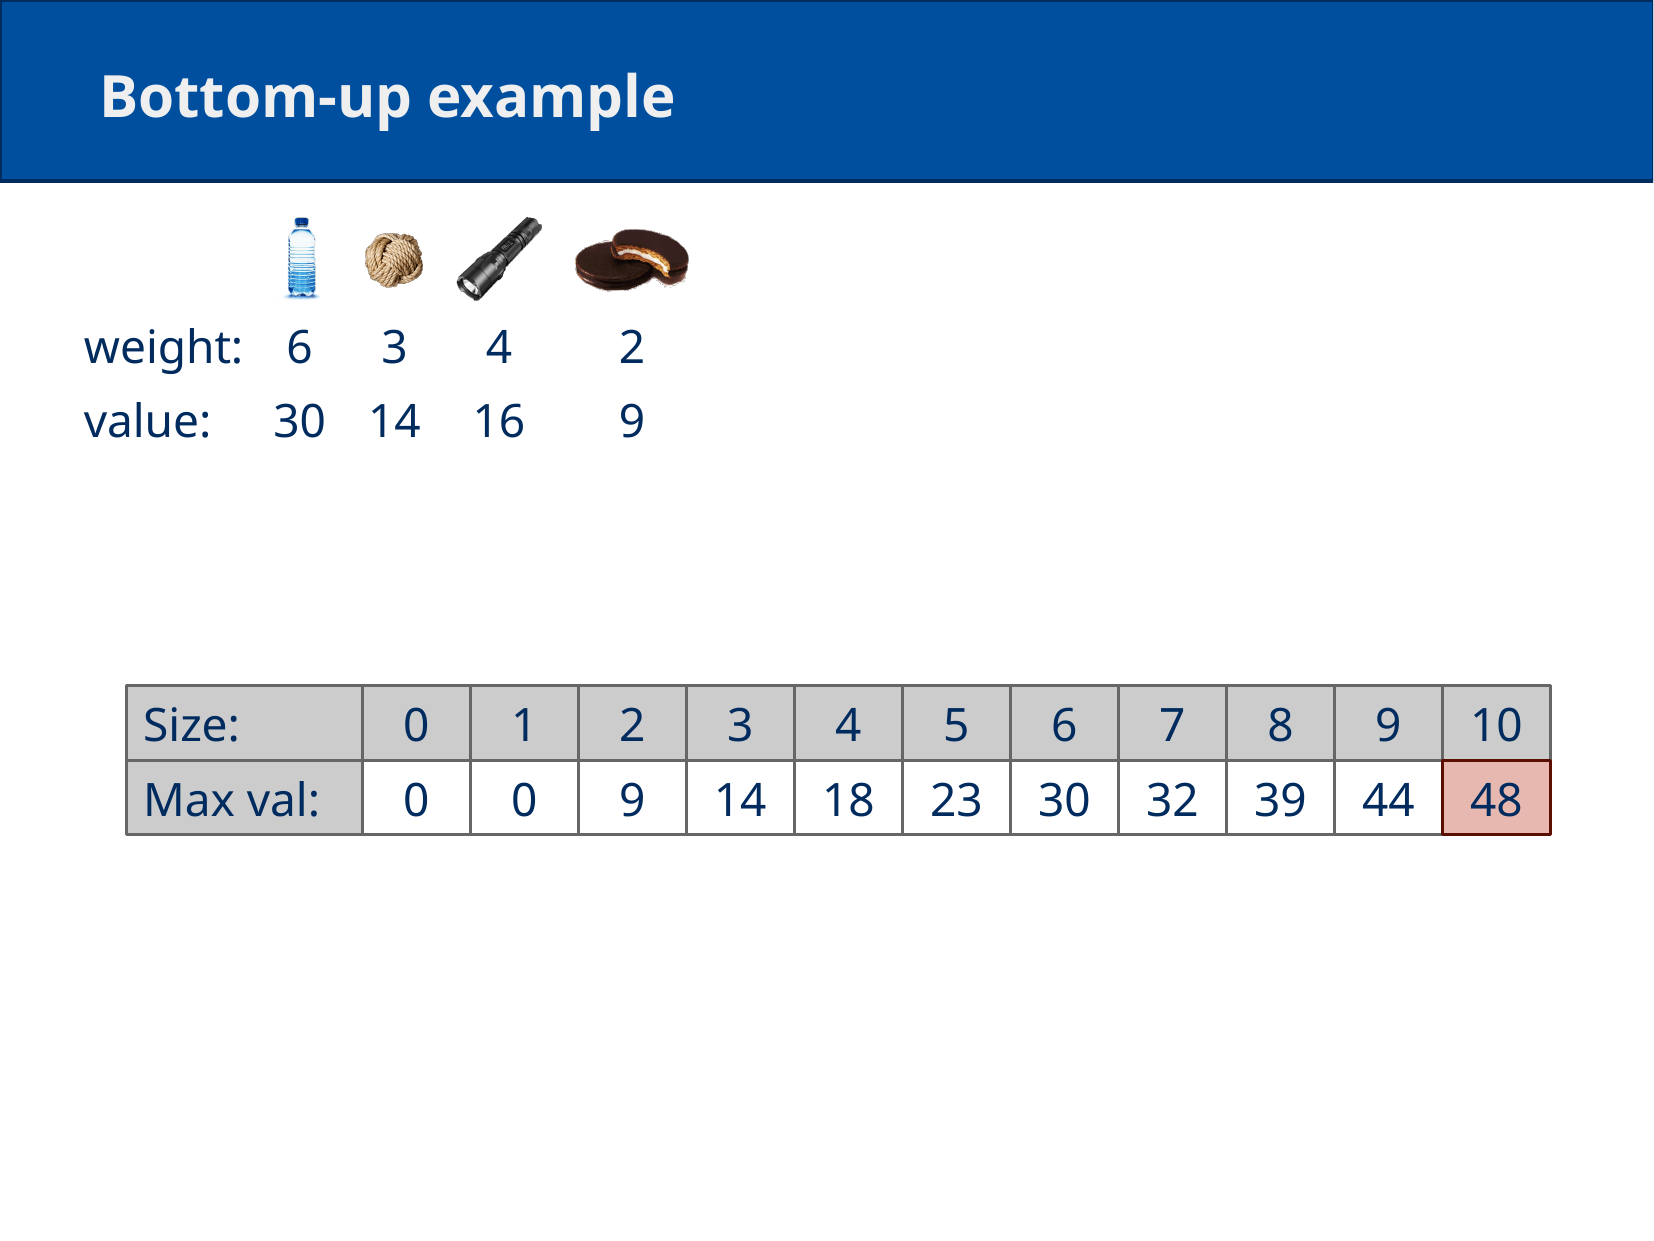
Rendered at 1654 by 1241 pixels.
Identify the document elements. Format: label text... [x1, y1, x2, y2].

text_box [574, 212, 690, 458]
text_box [67, 307, 240, 458]
title Bottom-up example [82, 36, 1571, 146]
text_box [126, 685, 1551, 836]
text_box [245, 212, 354, 458]
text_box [444, 212, 554, 458]
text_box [340, 232, 439, 458]
